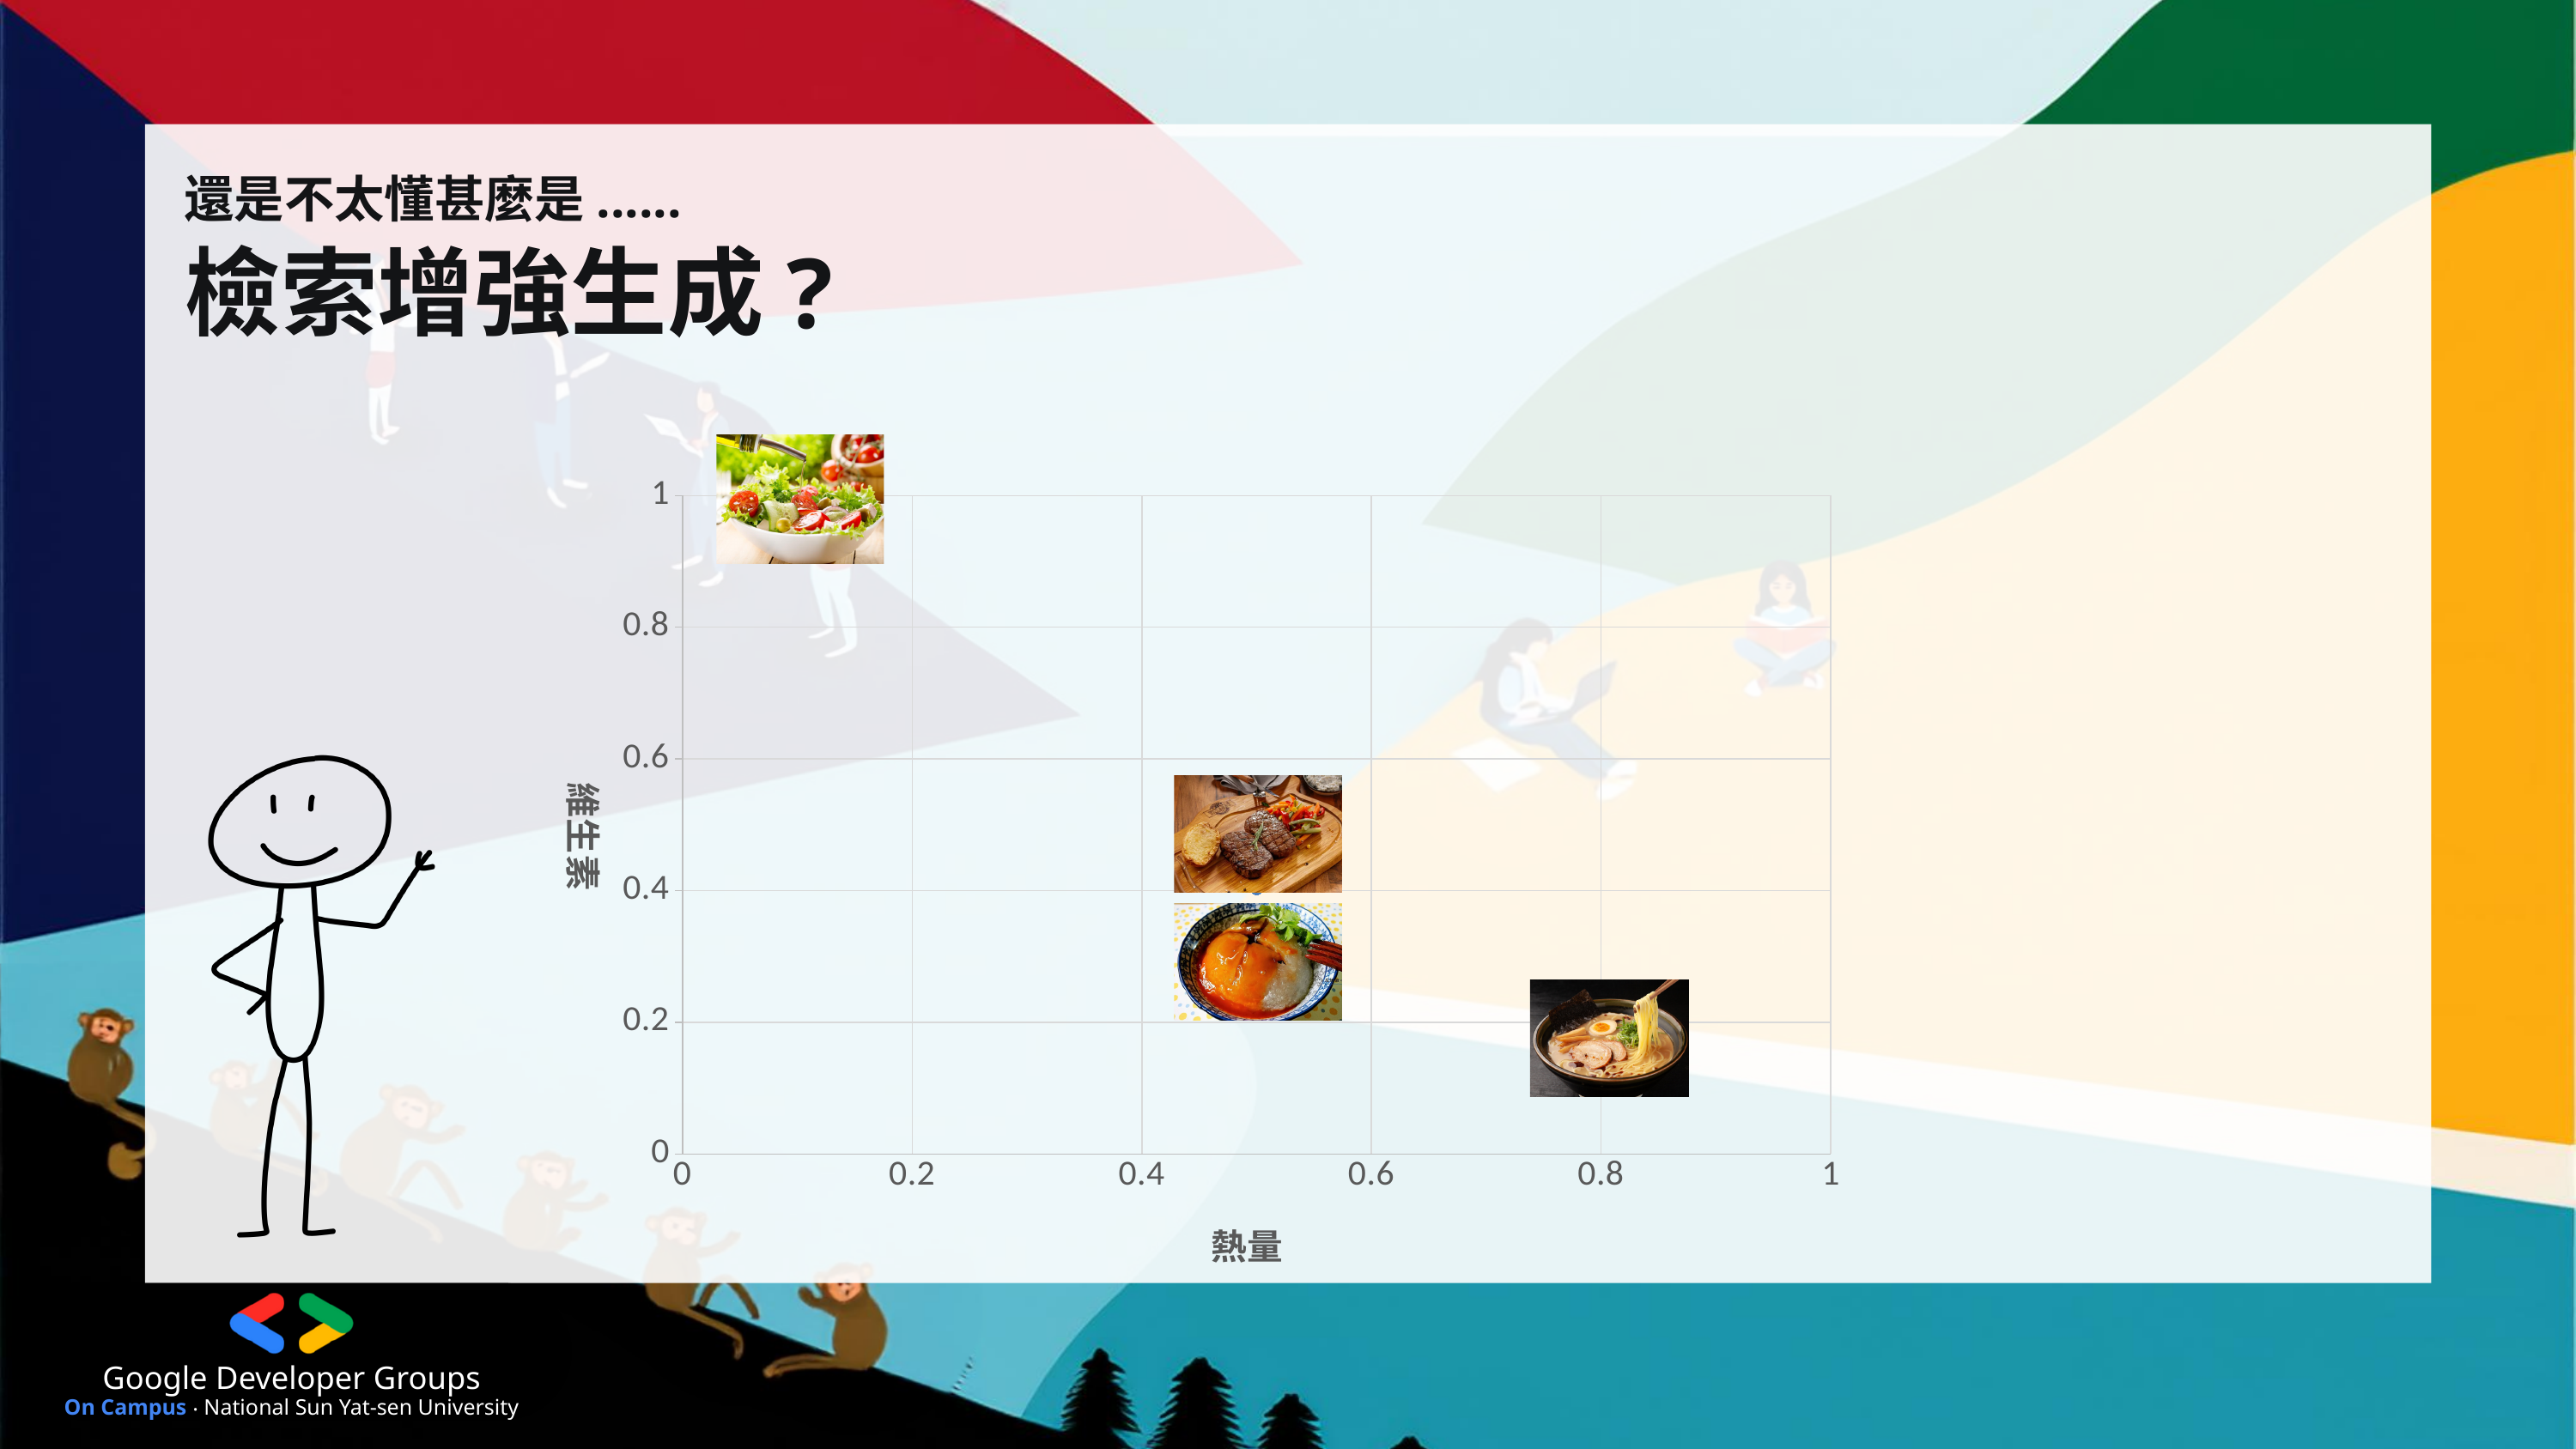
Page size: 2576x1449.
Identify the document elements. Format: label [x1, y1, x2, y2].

chart [548, 470, 1851, 1282]
text_box [0, 0, 2576, 1449]
